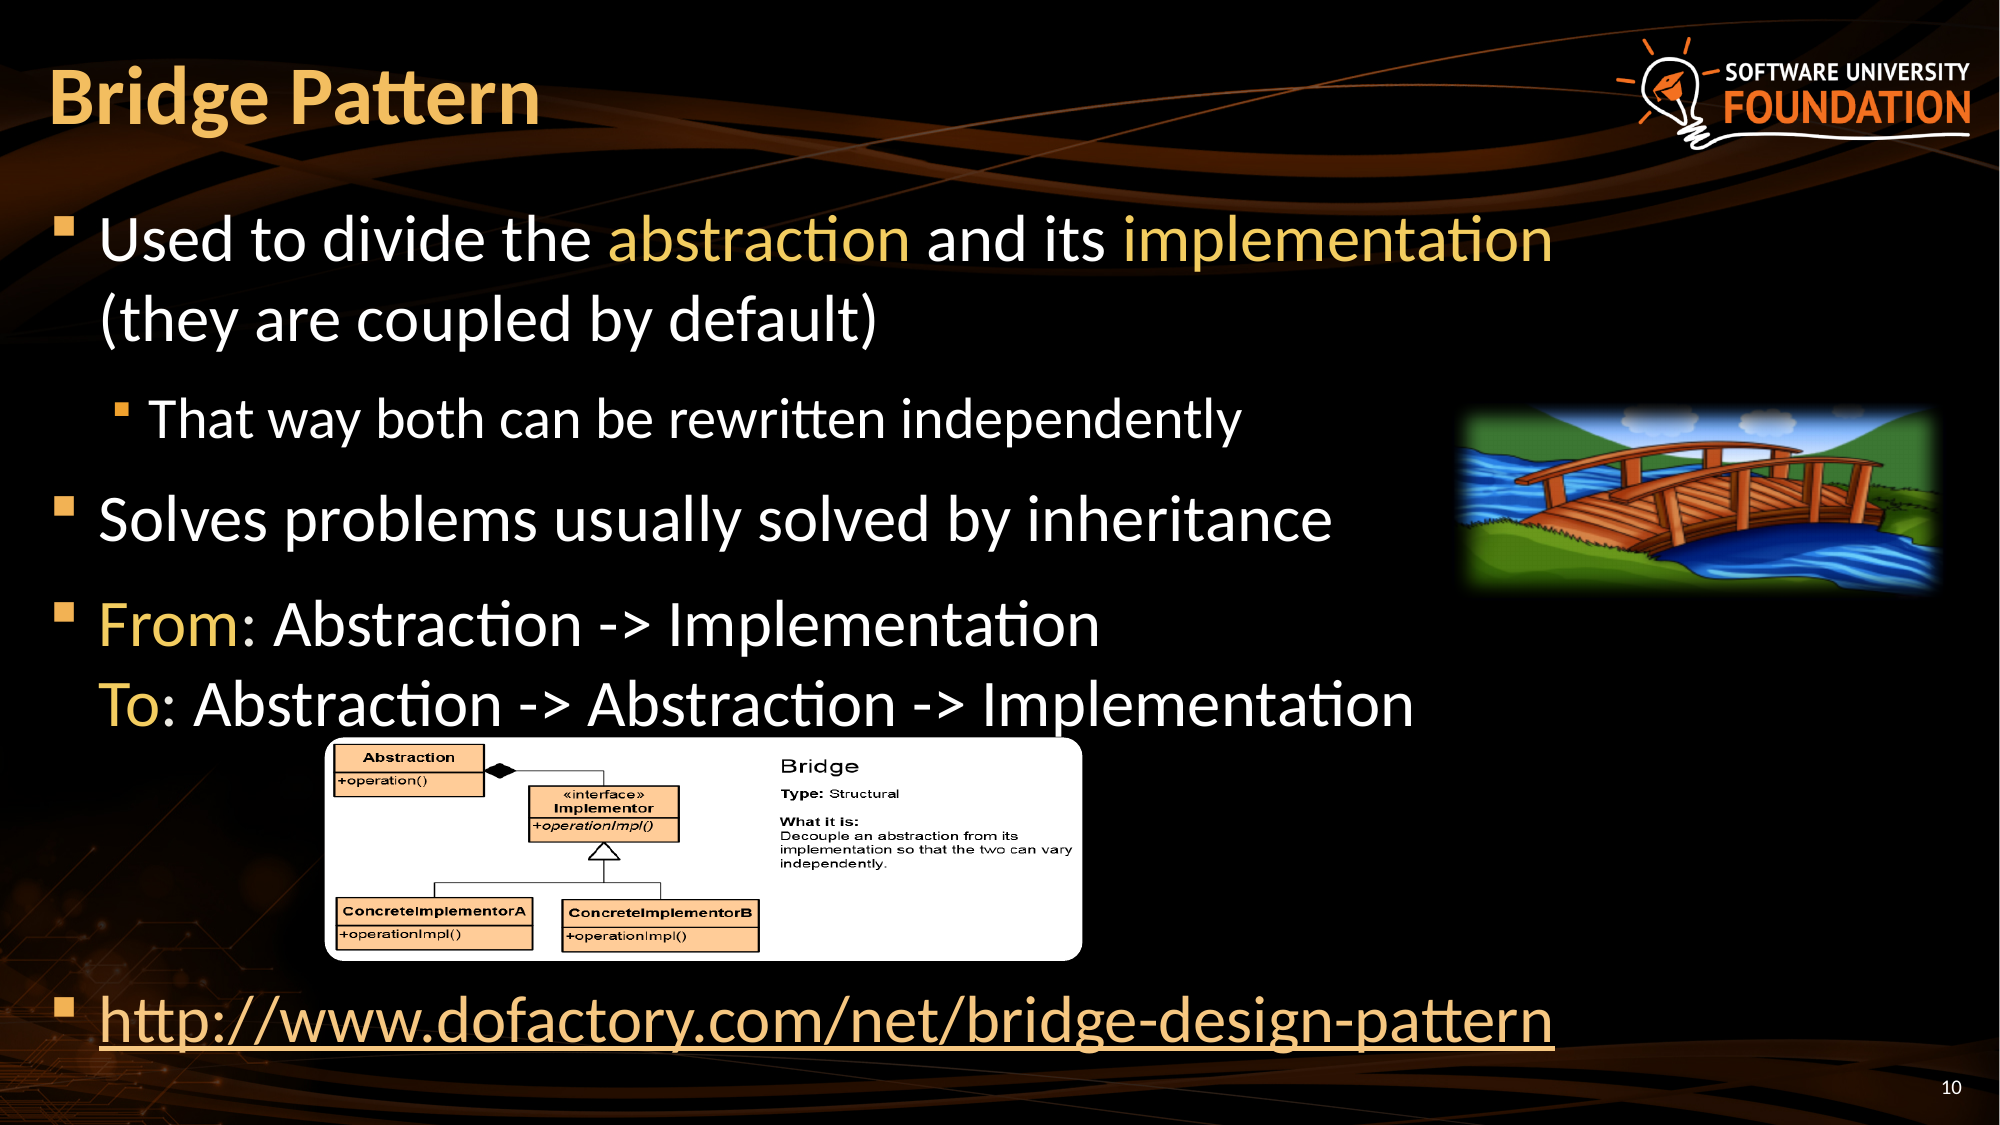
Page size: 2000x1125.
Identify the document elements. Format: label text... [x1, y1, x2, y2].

list Used to divide the abstraction and its implementation (they are coupled by default) That way both can be rewritten independently Solves problems usually solved by inheritance From: Abstraction -> Implementation To: Abstraction -> Abstraction -> Implementation http://www.dofactory.com/net/bridge-design-pattern [31, 188, 1968, 1103]
picture [0, 0, 2000, 1125]
title Bridge Pattern [30, 6, 1602, 189]
